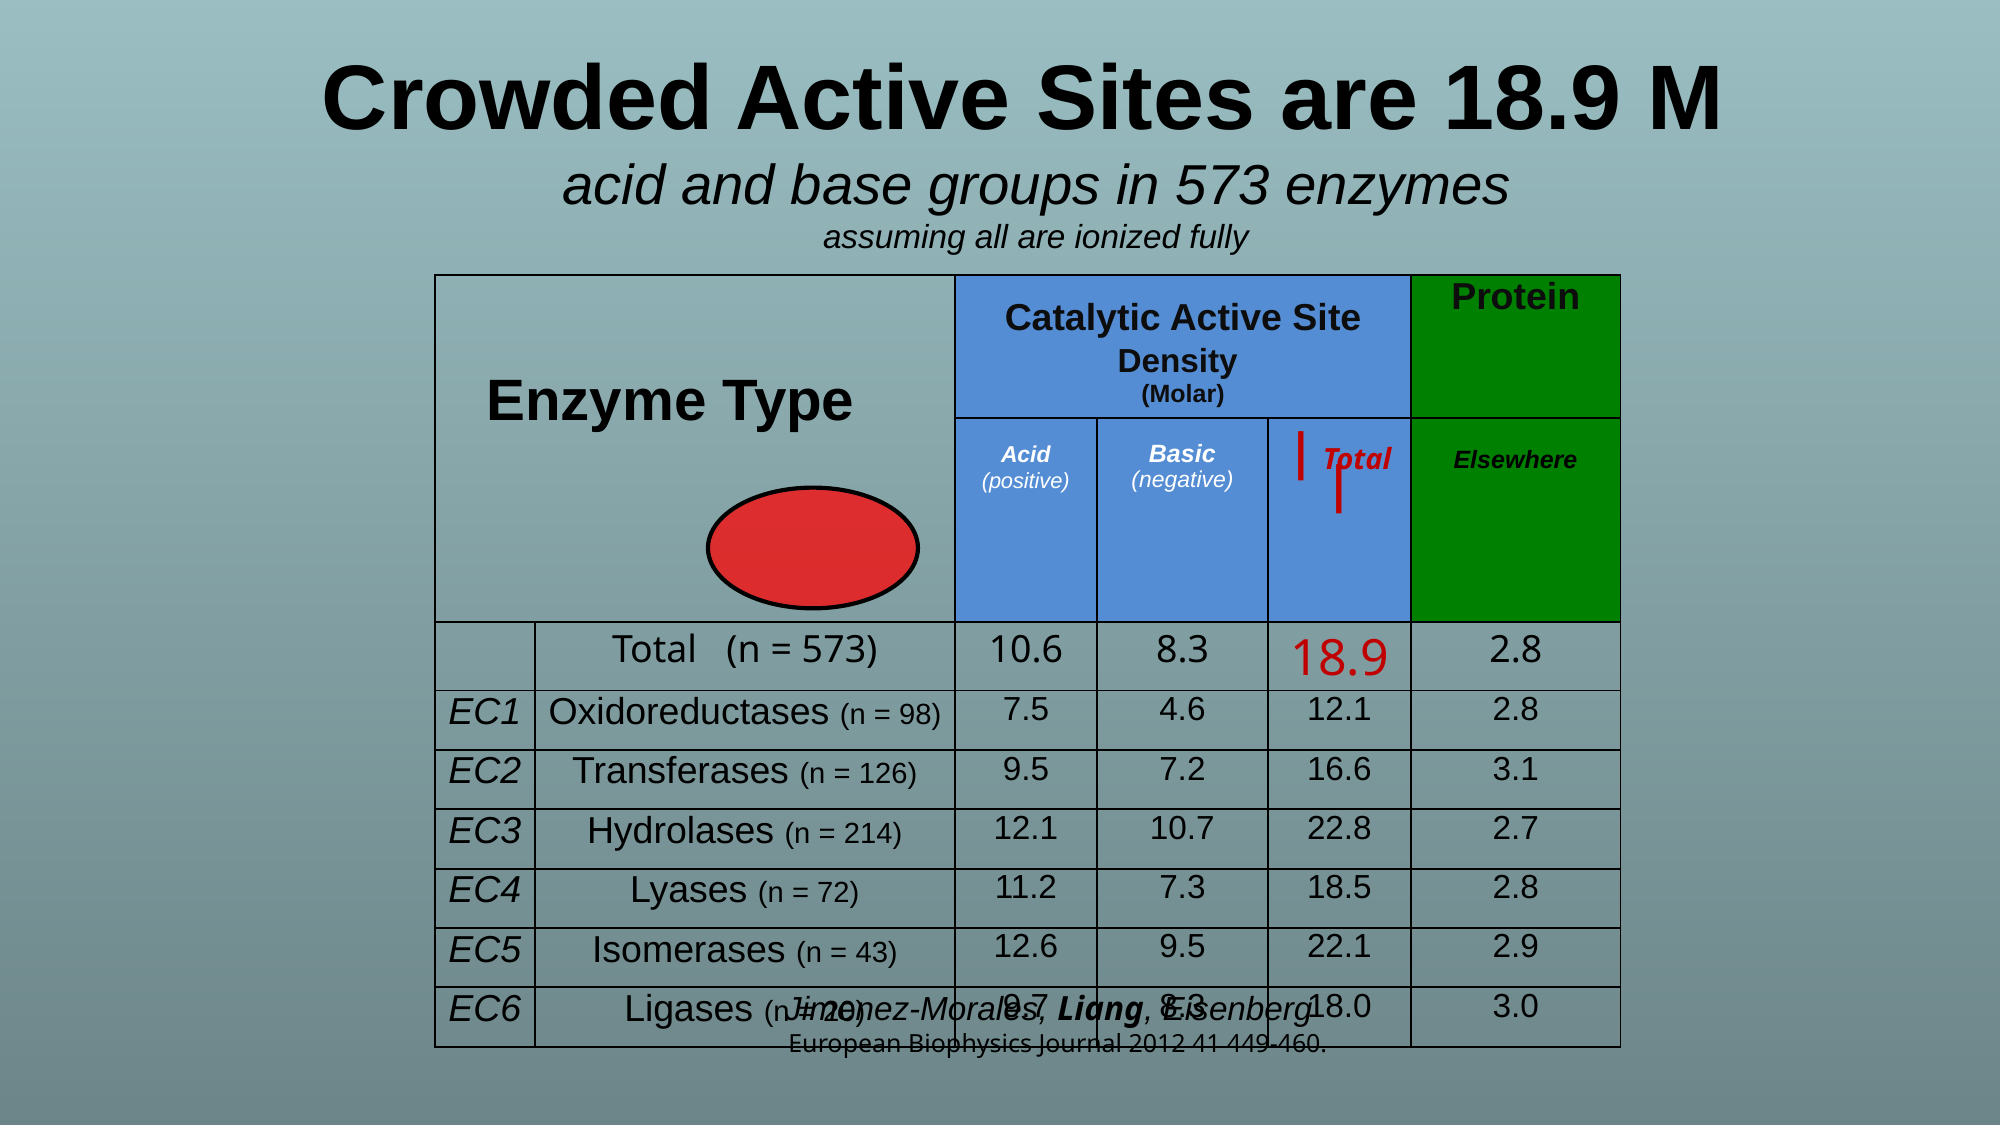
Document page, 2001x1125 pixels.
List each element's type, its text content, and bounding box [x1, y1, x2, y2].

table_cell EC1 [436, 691, 534, 749]
table_cell EC5 [436, 929, 534, 980]
table_cell Isomerases (n = 43) [536, 929, 954, 980]
table_cell 18.9 [1269, 623, 1410, 690]
table_cell 4.6 [1098, 691, 1267, 749]
table_cell 10.6 [956, 623, 1096, 690]
table_cell 16.6 [1269, 751, 1410, 808]
table_cell Acid (positive) [956, 419, 1096, 621]
table_cell 18.5 [1269, 870, 1410, 927]
table_cell 11.2 [956, 870, 1096, 927]
table_cell Transferases (n = 126) [536, 751, 954, 808]
table_cell EC4 [436, 870, 534, 927]
table_cell Elsewhere [1412, 419, 1620, 621]
table_cell 22.1 [1269, 929, 1410, 980]
table_cell 7.3 [1098, 870, 1267, 927]
table_cell 8.3 [1098, 623, 1267, 690]
table_cell | Total | [1269, 419, 1410, 621]
table_cell 22.8 [1269, 810, 1410, 868]
table_cell 12.1 [1269, 691, 1410, 749]
table_cell Total (n = 573) [536, 623, 954, 690]
table_cell 2.8 [1412, 623, 1620, 690]
title Crowded Active Sites are 18.9 M acid and base groups in 573 enzymes assuming all are ionized fully [118, 30, 1954, 264]
table_cell 2.9 [1412, 929, 1620, 980]
text_box Jimenez-Morales, Liang, Eisenberg European Biophysics Journal 2012 41 449-460. [377, 980, 1739, 1065]
table_cell Hydrolases (n = 214) [536, 810, 954, 868]
table_cell EC3 [436, 810, 534, 868]
table_cell 7.5 [956, 691, 1096, 749]
table_cell 12.6 [956, 929, 1096, 980]
table_cell [436, 623, 534, 690]
table_cell Basic (negative) [1098, 419, 1267, 621]
table_cell EC2 [436, 751, 534, 808]
table_cell 9.5 [956, 751, 1096, 808]
table_cell 3.1 [1412, 751, 1620, 808]
table_cell 2.8 [1412, 691, 1620, 749]
table_cell 9.5 [1098, 929, 1267, 980]
table_cell 7.2 [1098, 751, 1267, 808]
table_header Catalytic Active Site Density (Molar) [956, 276, 1410, 417]
table_cell Oxidoreductases (n = 98) [536, 691, 954, 749]
table_cell 10.7 [1098, 810, 1267, 868]
table_header Enzyme Type [436, 276, 954, 621]
table_cell Lyases (n = 72) [536, 870, 954, 927]
table_cell 2.7 [1412, 810, 1620, 868]
table_cell 2.8 [1412, 870, 1620, 927]
table_cell 12.1 [956, 810, 1096, 868]
table_header Protein [1412, 276, 1620, 417]
